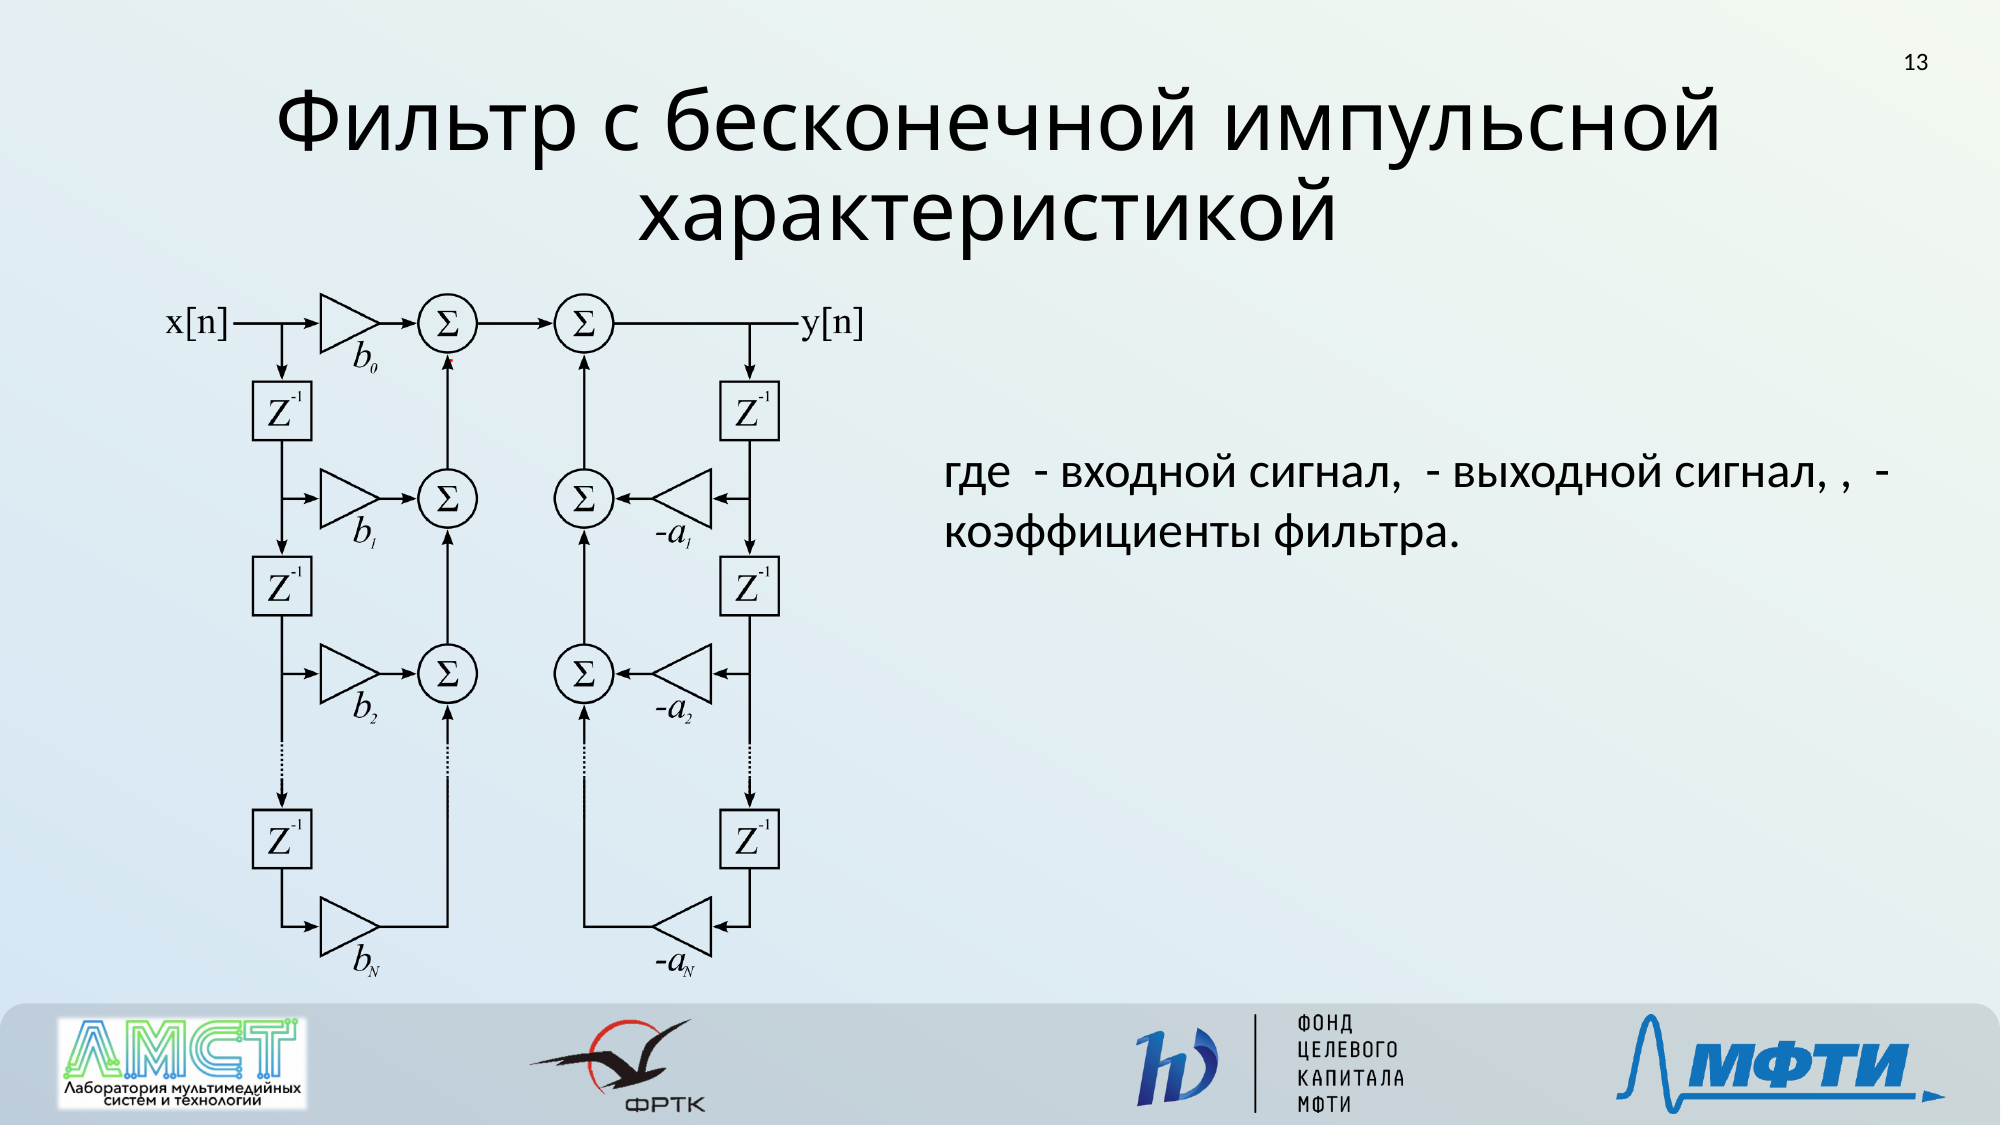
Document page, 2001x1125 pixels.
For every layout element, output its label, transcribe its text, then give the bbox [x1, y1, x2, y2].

slide_number 13 [1493, 30, 1944, 91]
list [155, 270, 870, 985]
picture [1136, 1014, 1403, 1113]
title Фильтр с бесконечной импульсной характеристикой [0, 59, 2000, 278]
picture [60, 1020, 304, 1107]
picture [523, 1015, 714, 1113]
picture [1616, 1014, 1946, 1114]
